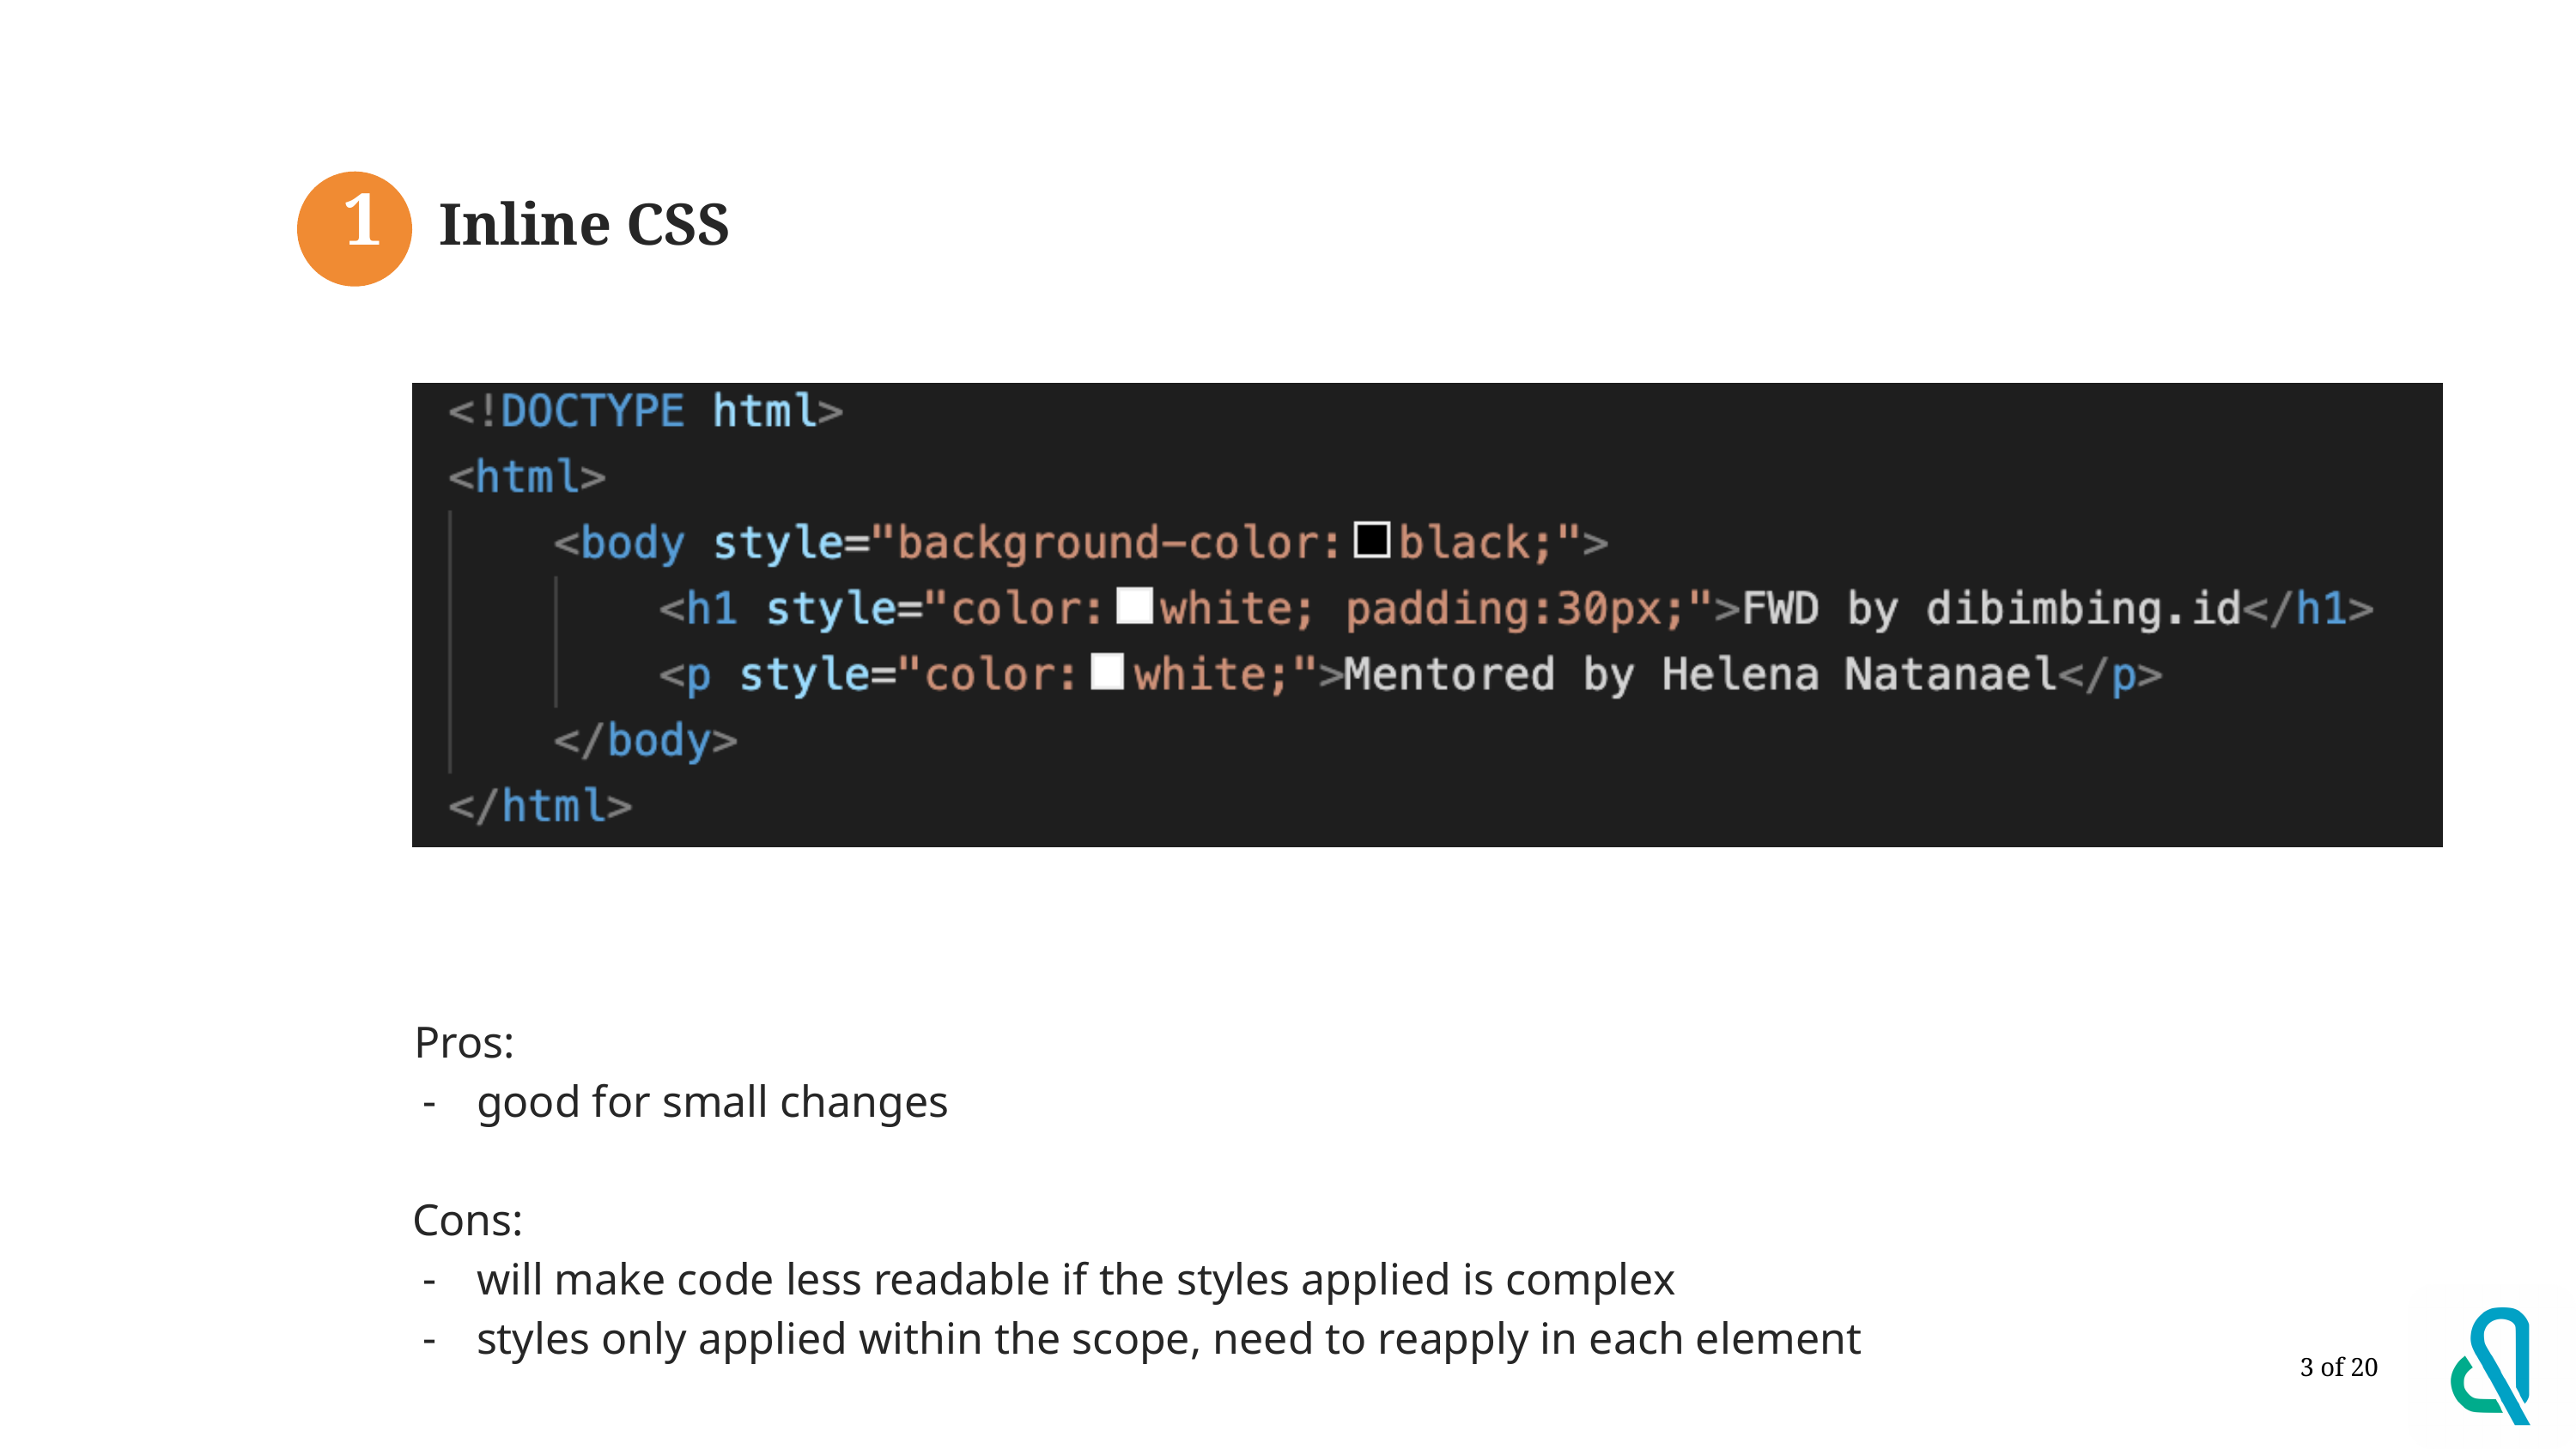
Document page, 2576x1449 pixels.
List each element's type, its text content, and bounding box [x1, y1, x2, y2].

text_box [2408, 1284, 2576, 1449]
text_box 1 Inline CSS [297, 172, 1268, 361]
picture [411, 383, 2444, 848]
text_box Pros: good for small changes Cons: will make code less readable if the styles applied is complex styles only applied within the scope, need to reapply in each element [412, 1005, 2295, 1363]
text_box 3 of 20 [2287, 1338, 2409, 1395]
